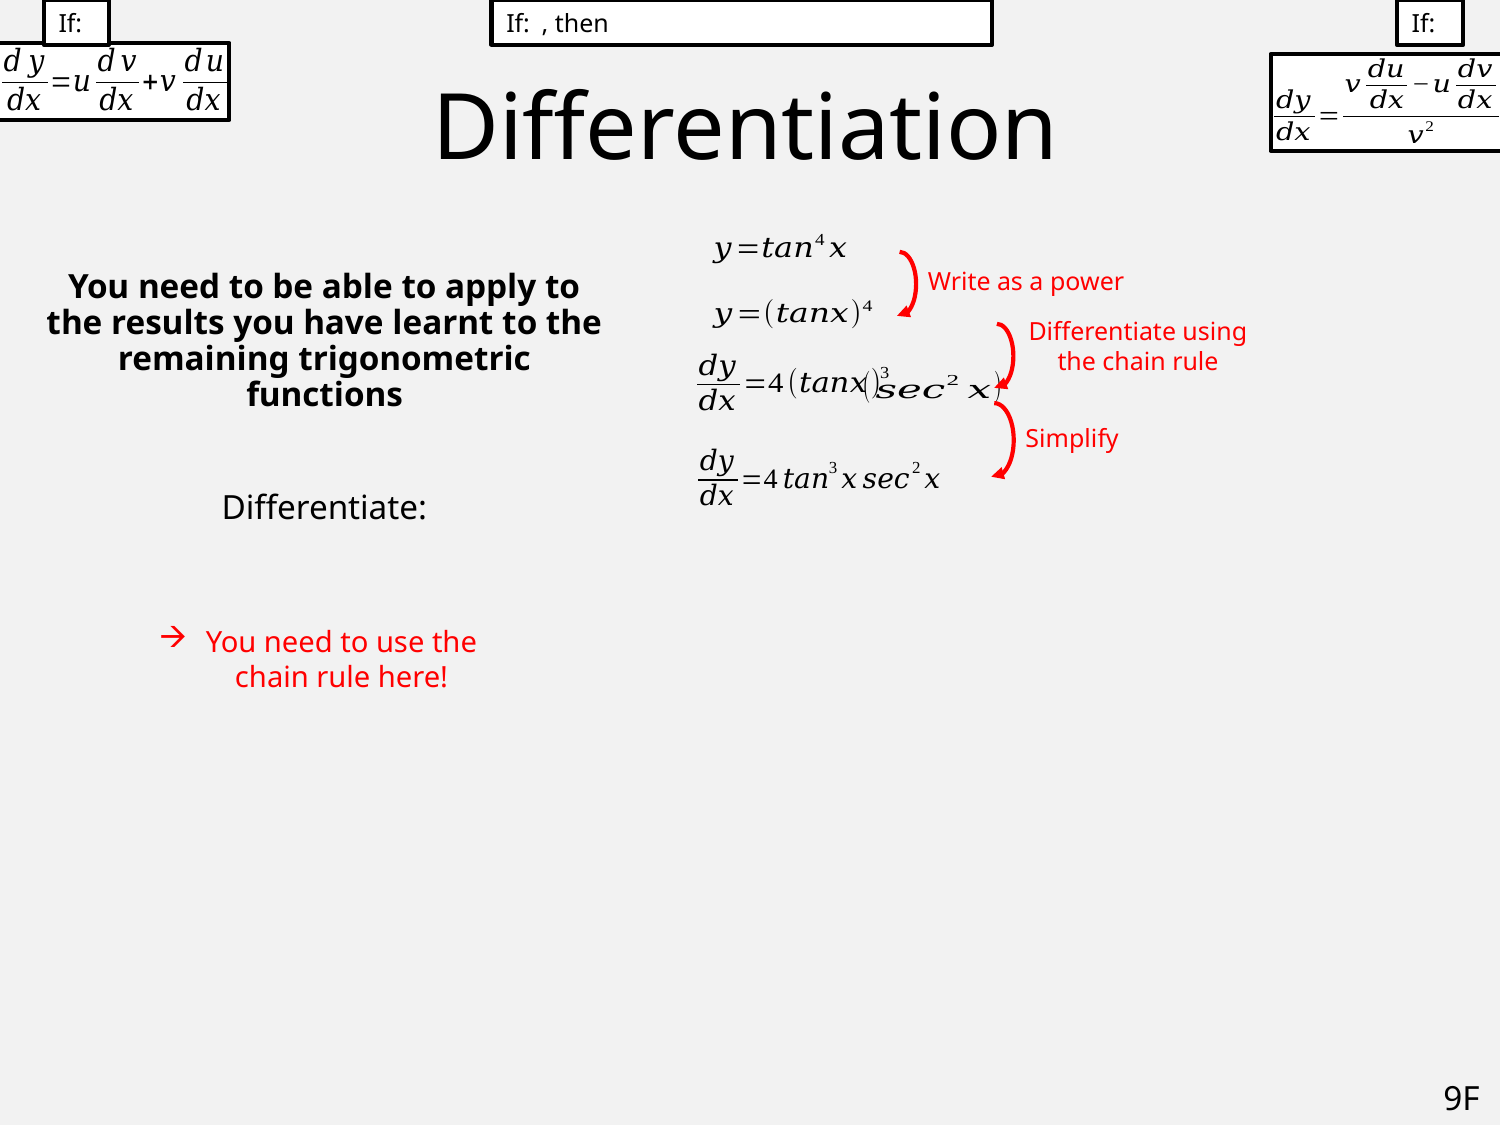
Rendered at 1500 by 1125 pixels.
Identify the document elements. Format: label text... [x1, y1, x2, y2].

text_box Differentiate using the chain rule [1007, 308, 1269, 384]
text_box [991, 402, 1012, 480]
text_box [994, 323, 1009, 390]
text_box [899, 251, 910, 257]
text_box You need to use the chain rule here! [115, 616, 521, 701]
text_box Simplify [1002, 415, 1143, 460]
text_box 9F [1428, 1069, 1500, 1125]
text_box [897, 303, 914, 318]
title Differentiation [98, 21, 1393, 239]
text_box Write as a power [895, 257, 1157, 303]
